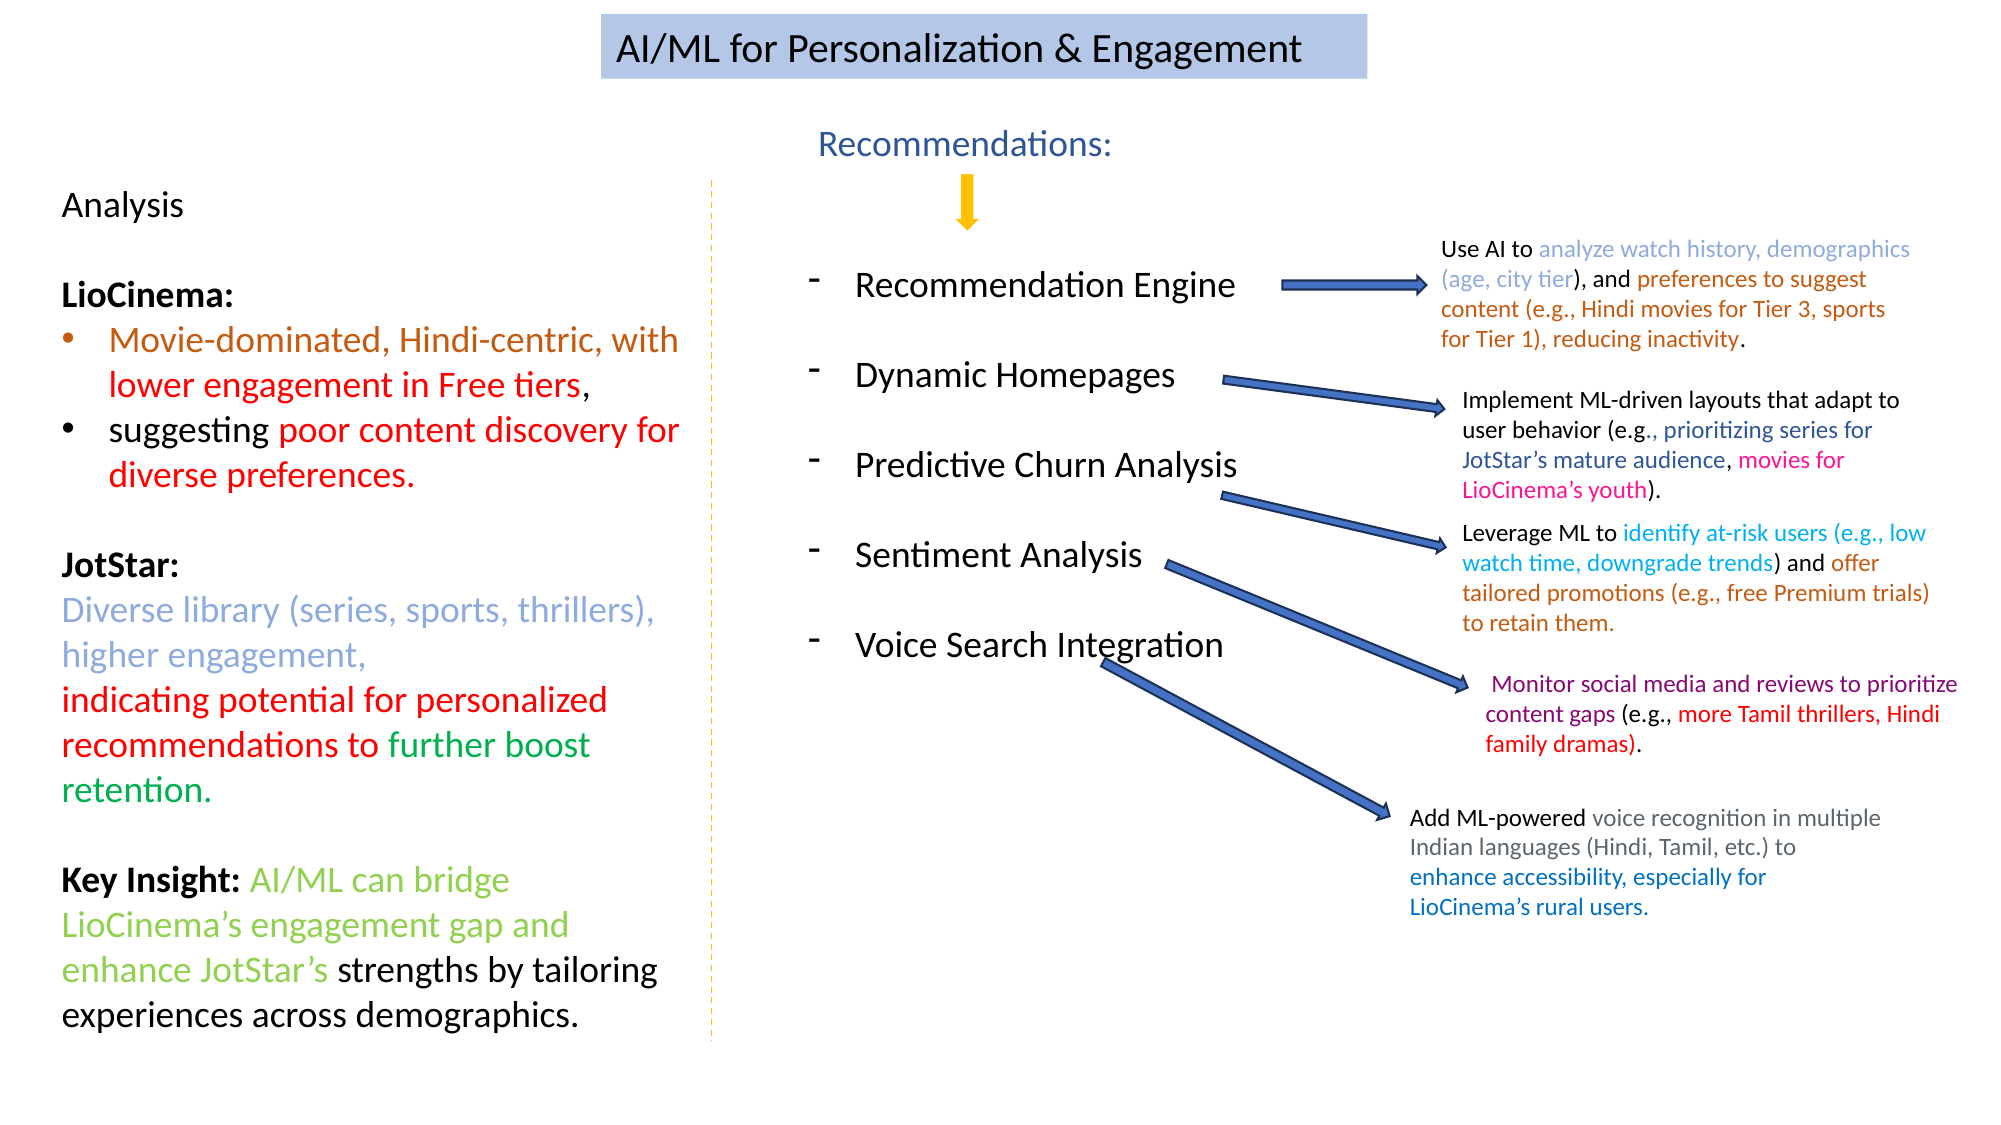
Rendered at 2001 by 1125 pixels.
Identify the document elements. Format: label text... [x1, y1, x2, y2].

text_box [1221, 374, 1446, 419]
text_box Analysis LioCinema: Movie-dominated, Hindi-centric, with lower engagement in Free tiers, suggesting poor content discovery for diverse preferences. JotStar: Diverse library (series, sports, thrillers), higher engagement, indicating potential for personalized recommendations to further boost retention. Key Insight: AI/ML can bridge LioCinema’s engagement gap and enhance JotStar’s strengths by tailoring experiences across demographics. [46, 172, 712, 1043]
text_box AI/ML for Personalization & Engagement [601, 13, 1368, 79]
text_box Use AI to analyze watch history, demographics (age, city tier), and preferences to suggest content (e.g., Hindi movies for Tier 3, sports for Tier 1), reducing inactivity. [1426, 225, 1932, 361]
text_box [1281, 273, 1426, 297]
text_box Implement ML-driven layouts that adapt to user behavior (e.g., prioritizing series for JotStar’s mature audience, movies for LioCinema’s youth). [1447, 376, 1953, 509]
text_box [1099, 656, 1391, 822]
text_box [1163, 558, 1469, 695]
text_box Leverage ML to identify at-risk users (e.g., low watch time, downgrade trends) and offer tailored promotions (e.g., free Premium trials) to retain them. [1447, 509, 1953, 645]
text_box [947, 170, 987, 236]
text_box Recommendation Engine Dynamic Homepages Predictive Churn Analysis Sentiment Analysis Voice Search Integration [793, 252, 1318, 763]
text_box Recommendations: [803, 111, 1149, 172]
text_box Monitor social media and reviews to prioritize content gaps (e.g., more Tamil thrillers, Hindi family dramas). [1470, 660, 1977, 765]
text_box [1220, 490, 1447, 556]
text_box Add ML-powered voice recognition in multiple Indian languages (Hindi, Tamil, etc.) to enhance accessibility, especially for LioCinema’s rural users. [1394, 793, 1901, 929]
